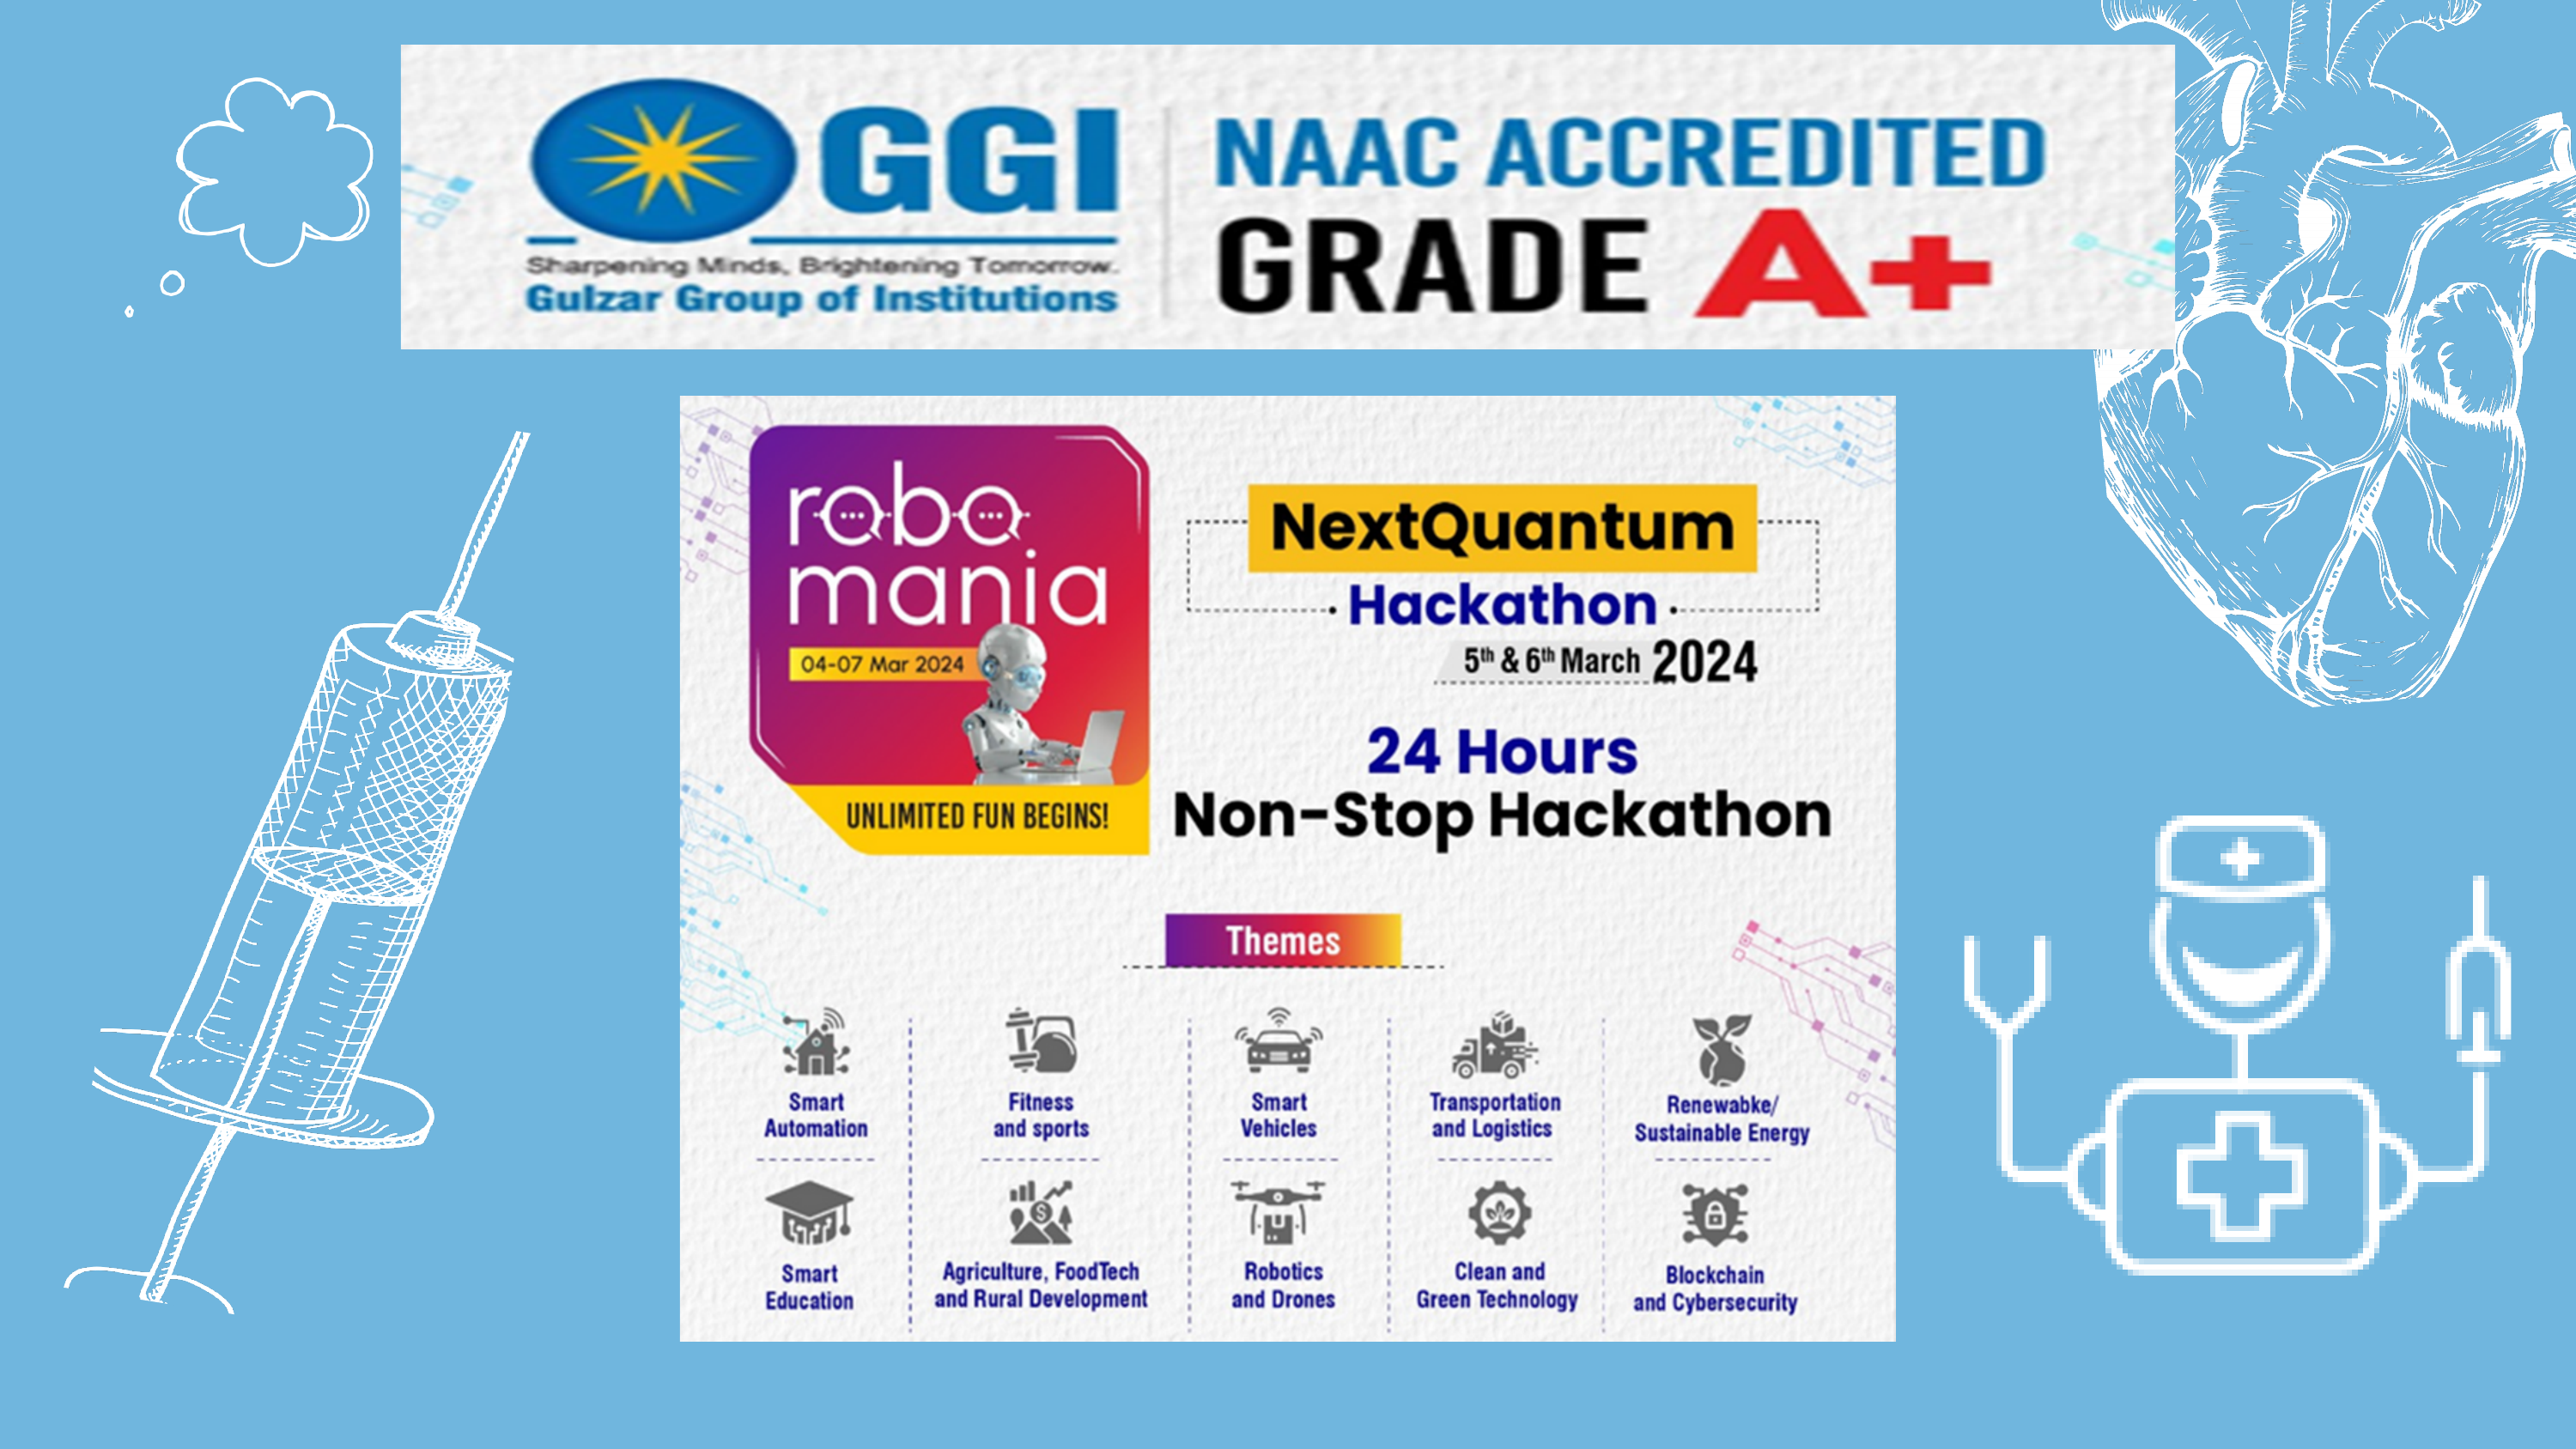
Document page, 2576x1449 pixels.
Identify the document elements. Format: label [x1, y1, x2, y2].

text_box [400, 45, 2176, 349]
text_box [679, 396, 1896, 1342]
text_box [125, 77, 374, 318]
text_box [2061, 0, 2576, 724]
text_box [1964, 815, 2512, 1276]
text_box [60, 381, 550, 1342]
